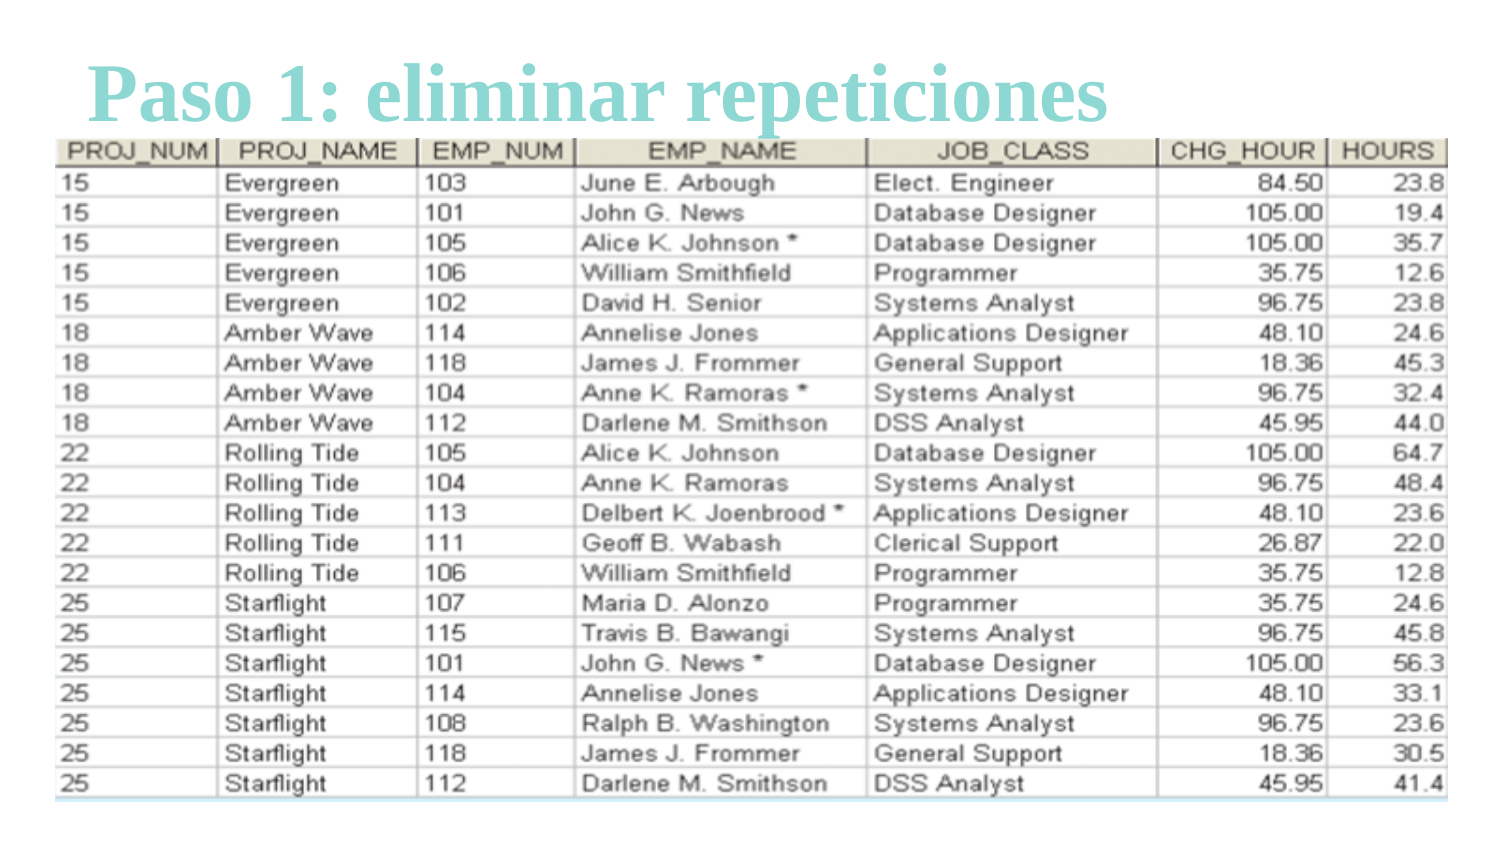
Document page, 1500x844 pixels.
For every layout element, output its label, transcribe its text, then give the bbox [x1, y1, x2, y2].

picture [55, 138, 1448, 803]
text_box Paso 1: eliminar repeticiones [72, 23, 1329, 128]
